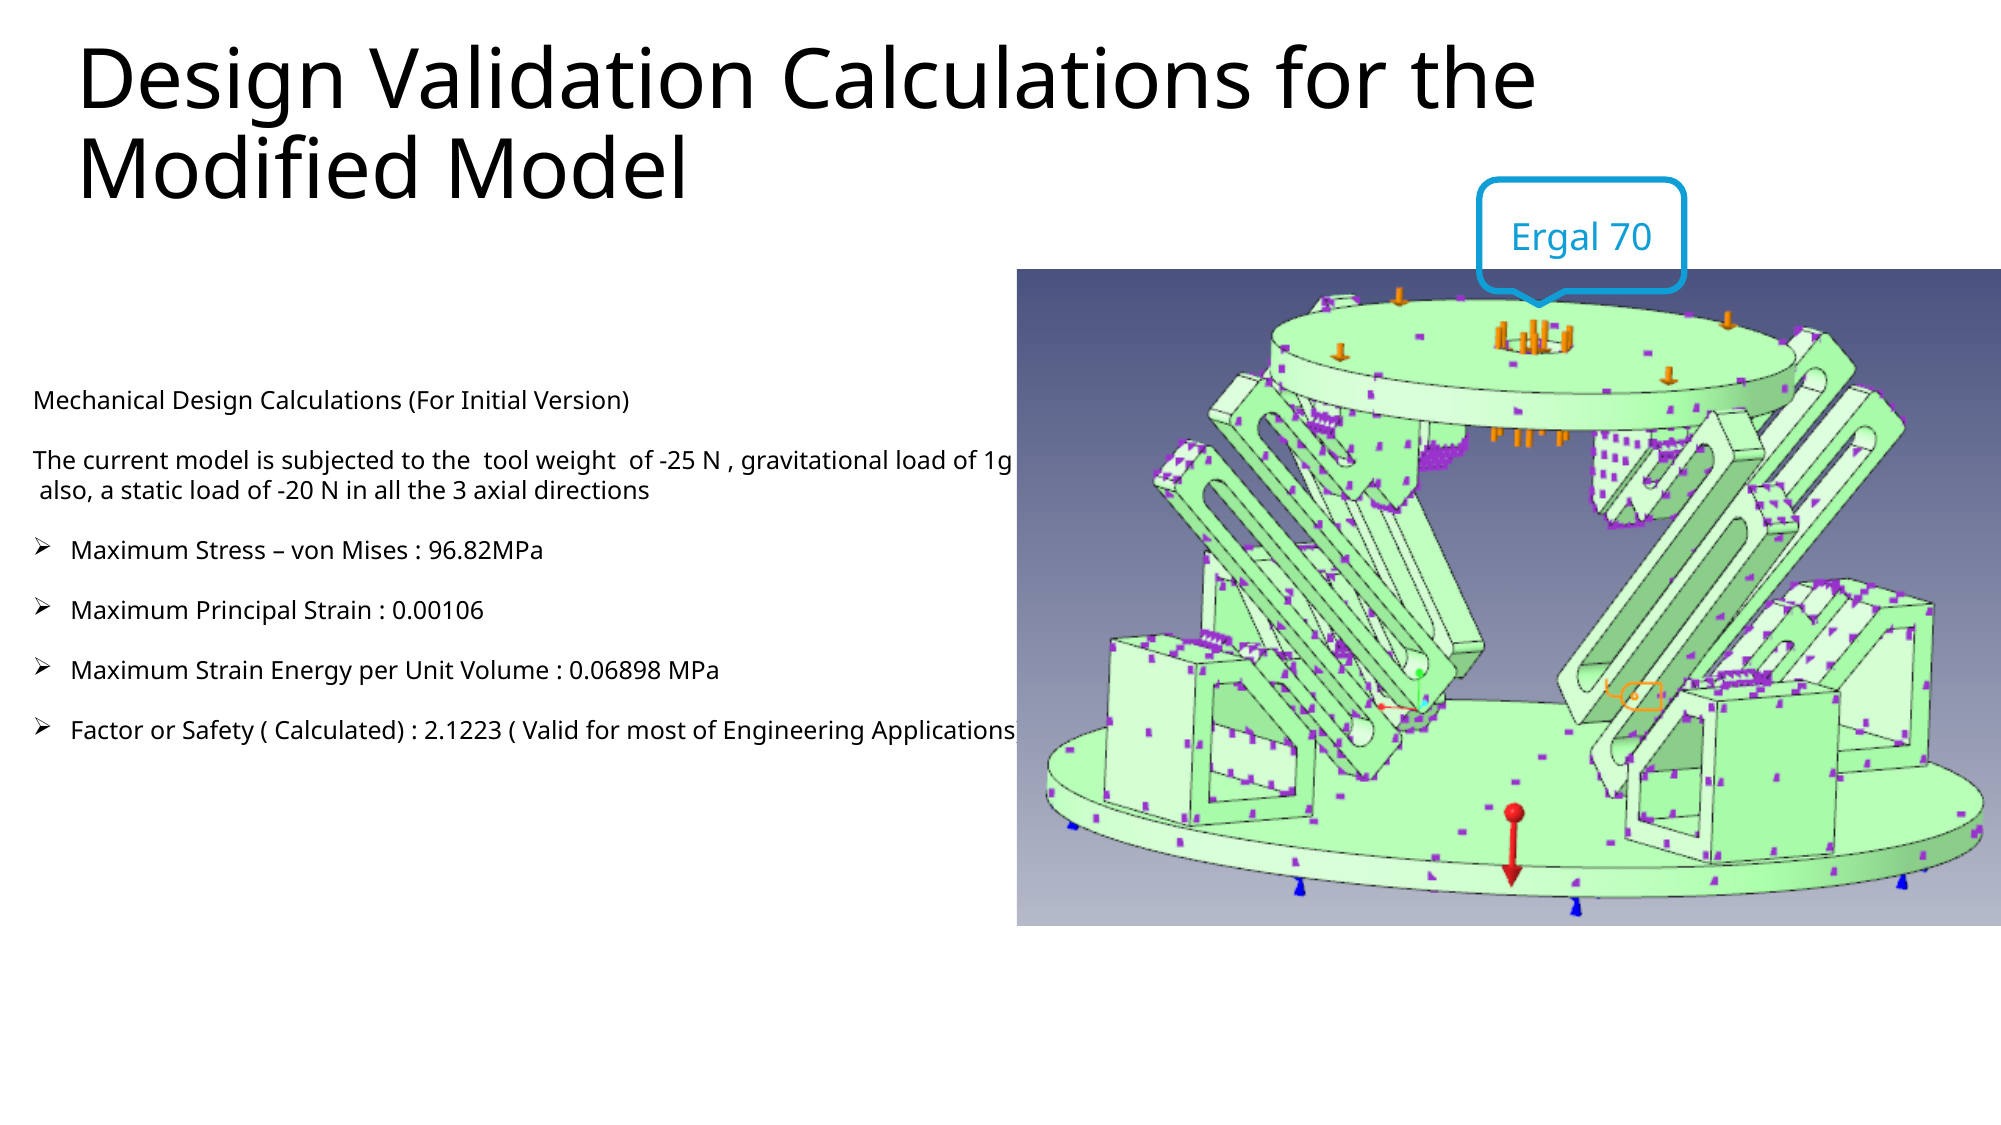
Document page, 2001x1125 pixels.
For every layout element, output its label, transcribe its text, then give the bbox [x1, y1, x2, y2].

picture [1483, 268, 1680, 300]
picture [1016, 268, 2001, 927]
text_box Mechanical Design Calculations (For Initial Version) The current model is subjected to the tool weight of -25 N , gravitational load of 1g also, a static load of -20 N in all the 3 axial directions Maximum Stress – von Mises : 96.82MPa Maximum Principal Strain : 0.00106 Maximum Strain Energy per Unit Volume : 0.06898 MPa Factor or Safety ( Calculated) : 2.1223 ( Valid for most of Engineering Applications) [18, 347, 1016, 842]
text_box Ergal 70 [1479, 179, 1685, 268]
text_box Design Validation Calculations for the Modified Model [61, 28, 1922, 202]
